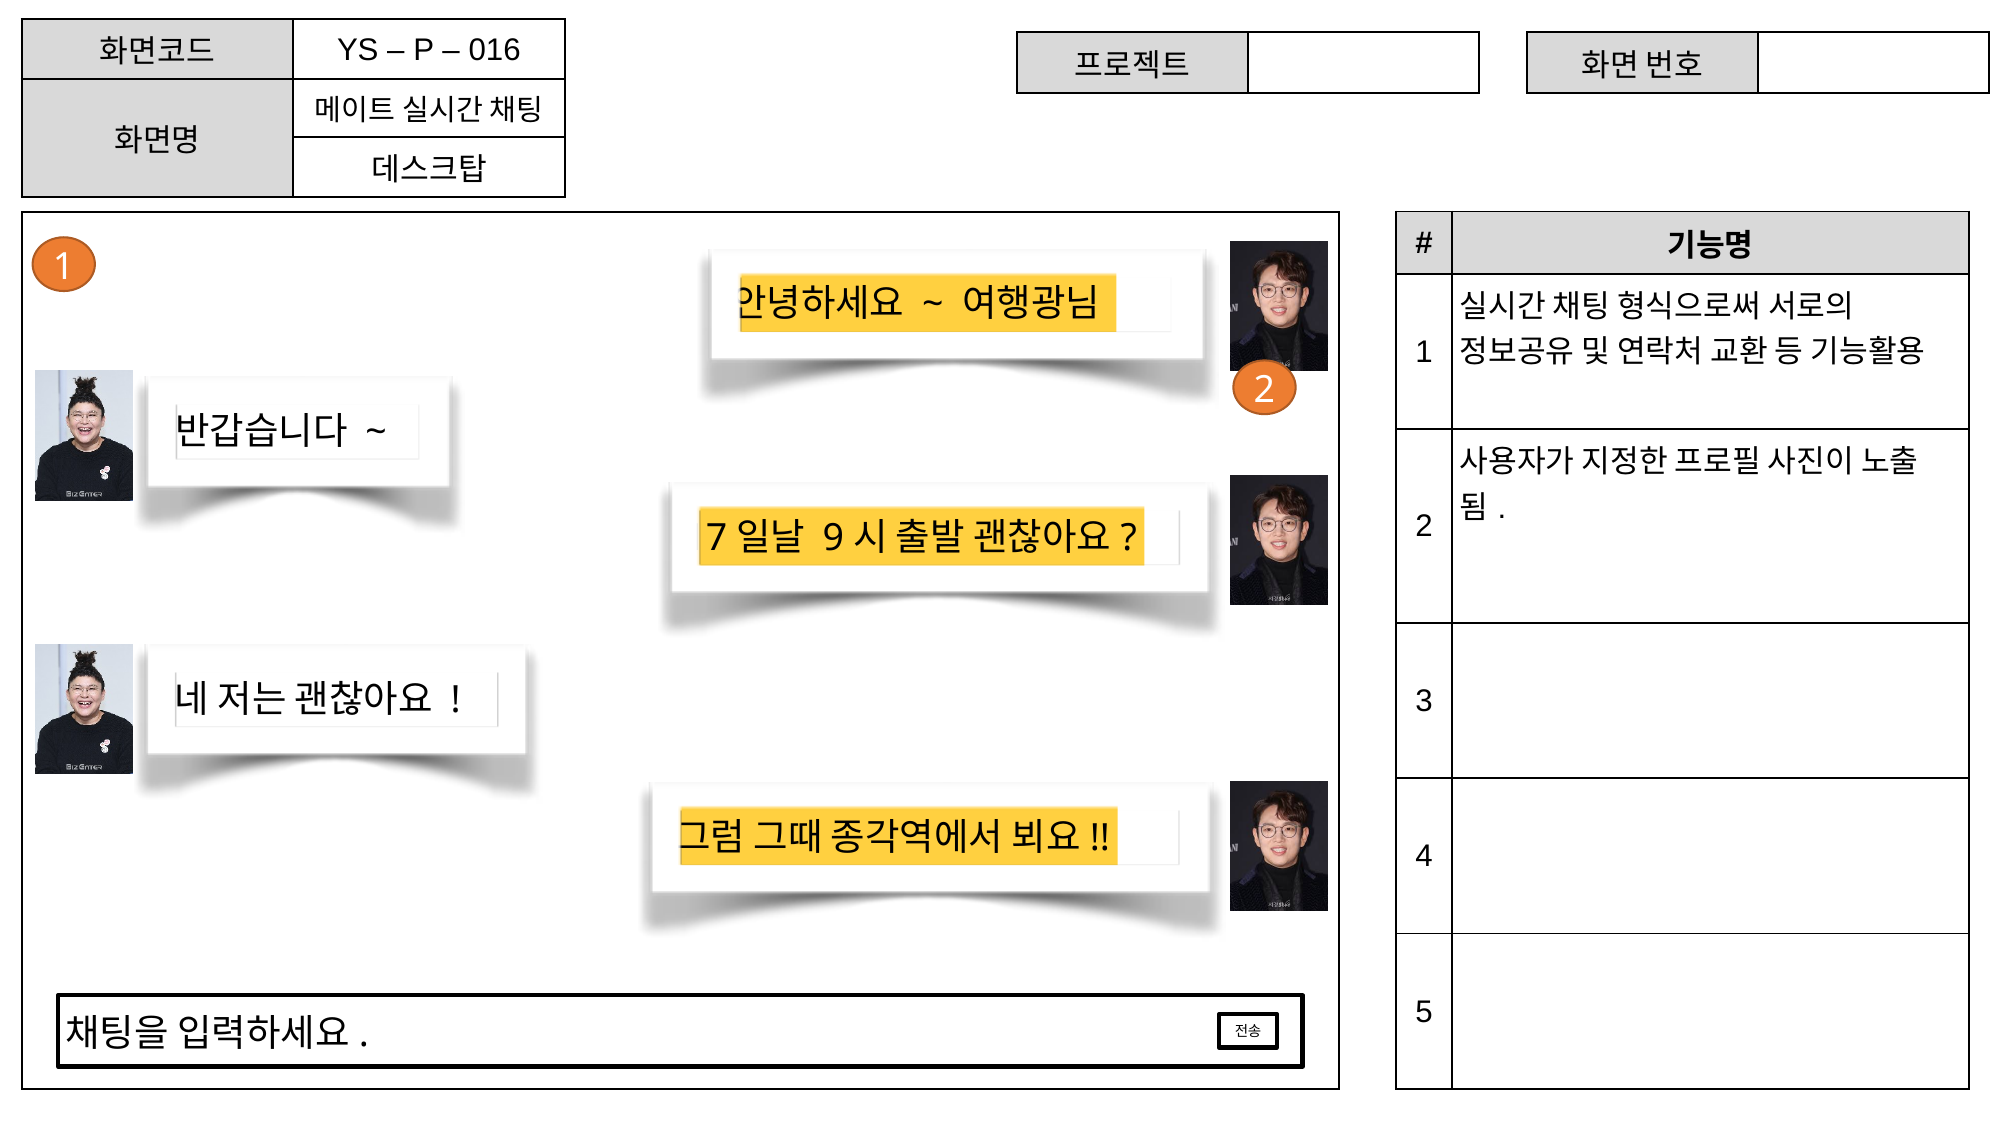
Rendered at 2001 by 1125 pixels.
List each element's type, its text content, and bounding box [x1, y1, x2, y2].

text_box [21, 211, 1340, 1090]
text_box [696, 248, 1219, 409]
table_cell 5 [1397, 934, 1451, 1088]
table_cell 3 [1397, 624, 1451, 777]
table_header 화면 번호 [1528, 33, 1757, 92]
picture [1230, 475, 1328, 605]
table_header [1759, 33, 1988, 92]
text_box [1218, 1014, 1278, 1048]
table_header # [1397, 212, 1451, 273]
table_cell [1453, 779, 1968, 933]
table_cell 실시간 채팅 형식으로써 서로의 정보공유 및 연락처 교환 등 기능활용 [1453, 275, 1968, 428]
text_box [57, 995, 1303, 1067]
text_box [638, 782, 1226, 942]
table_header 프로젝트 [1018, 33, 1247, 92]
table_cell 메이트 실시간 채팅 [294, 80, 564, 136]
table_cell 4 [1397, 779, 1451, 933]
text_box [32, 233, 96, 295]
picture [35, 370, 133, 501]
picture [35, 644, 133, 774]
table_cell 사용자가 지정한 프로필 사진이 노출됨. [1453, 430, 1968, 622]
picture [1230, 781, 1328, 911]
picture [1230, 241, 1328, 371]
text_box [658, 482, 1225, 643]
table_cell 2 [1397, 430, 1451, 622]
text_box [1233, 356, 1296, 418]
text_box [134, 376, 465, 537]
table_header [1249, 33, 1478, 92]
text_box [134, 643, 543, 804]
table_cell 1 [1397, 275, 1451, 428]
table_header YS – P – 016 [294, 20, 564, 78]
table_header 화면코드 [23, 20, 292, 78]
table_cell [1453, 934, 1968, 1088]
table_cell 화면명 [23, 80, 292, 196]
table_cell [1453, 624, 1968, 777]
table_header 기능명 [1453, 212, 1968, 273]
table_cell 데스크탑 [294, 138, 564, 196]
